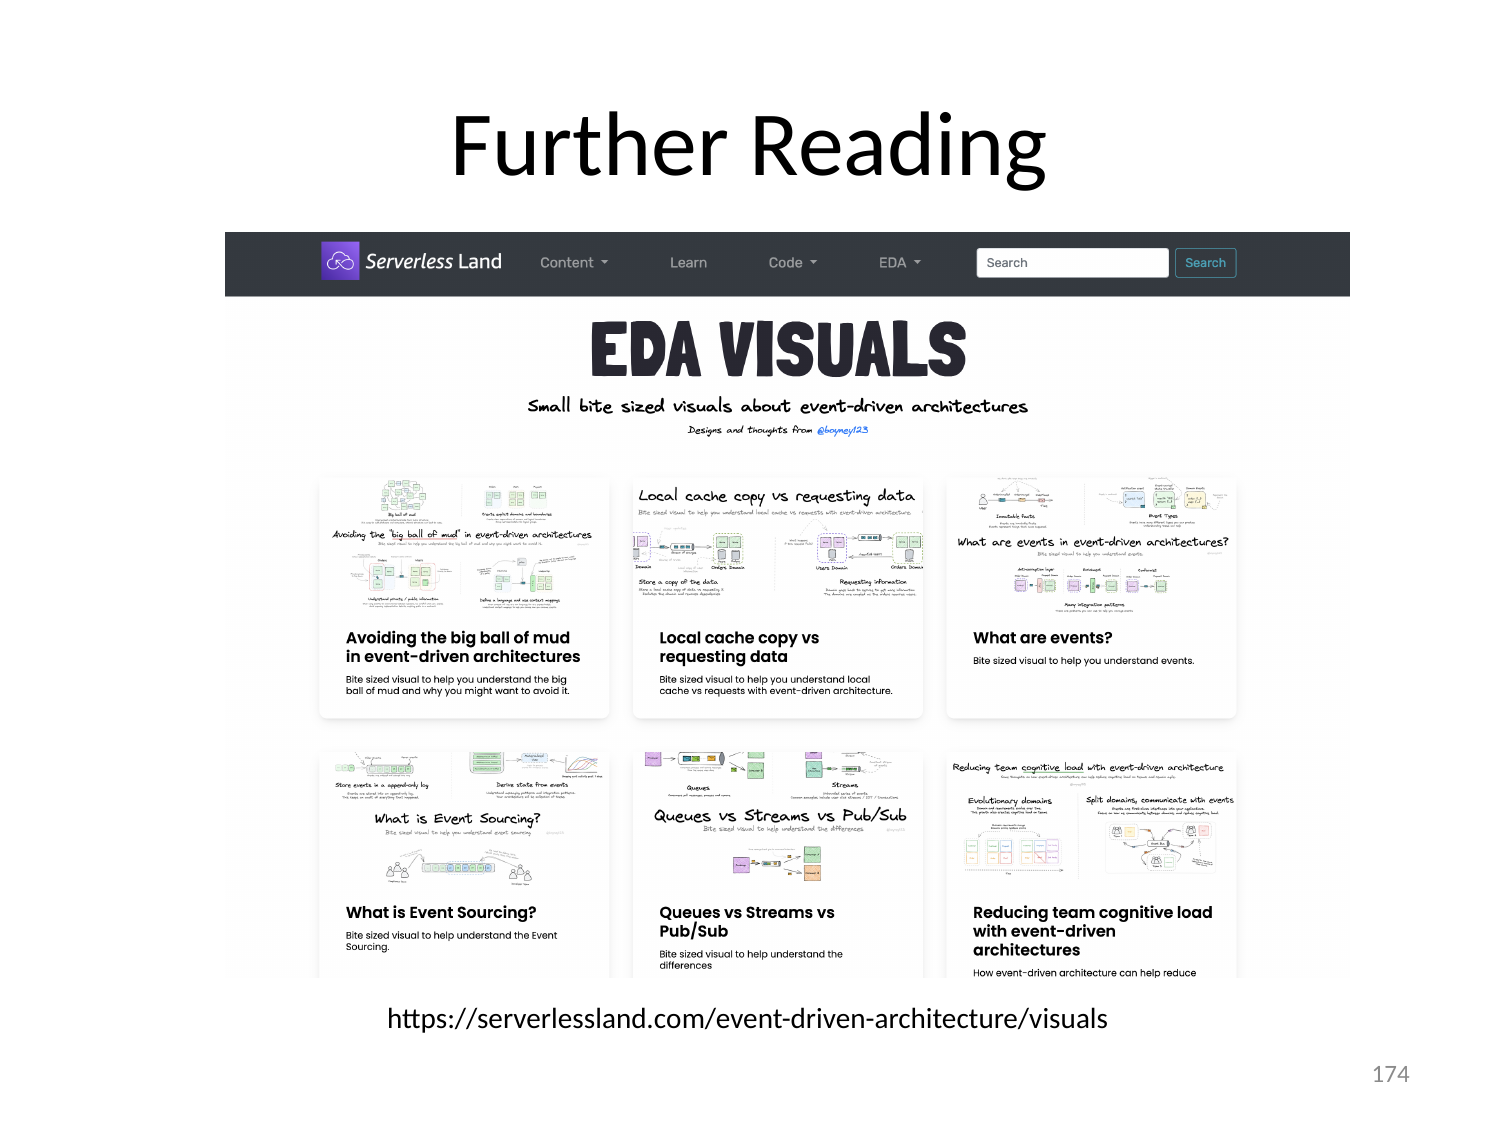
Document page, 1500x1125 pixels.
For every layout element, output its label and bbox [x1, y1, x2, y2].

slide_number [1074, 1042, 1425, 1103]
text_box [372, 992, 1231, 1042]
title [75, 45, 1425, 233]
picture [225, 232, 1350, 979]
